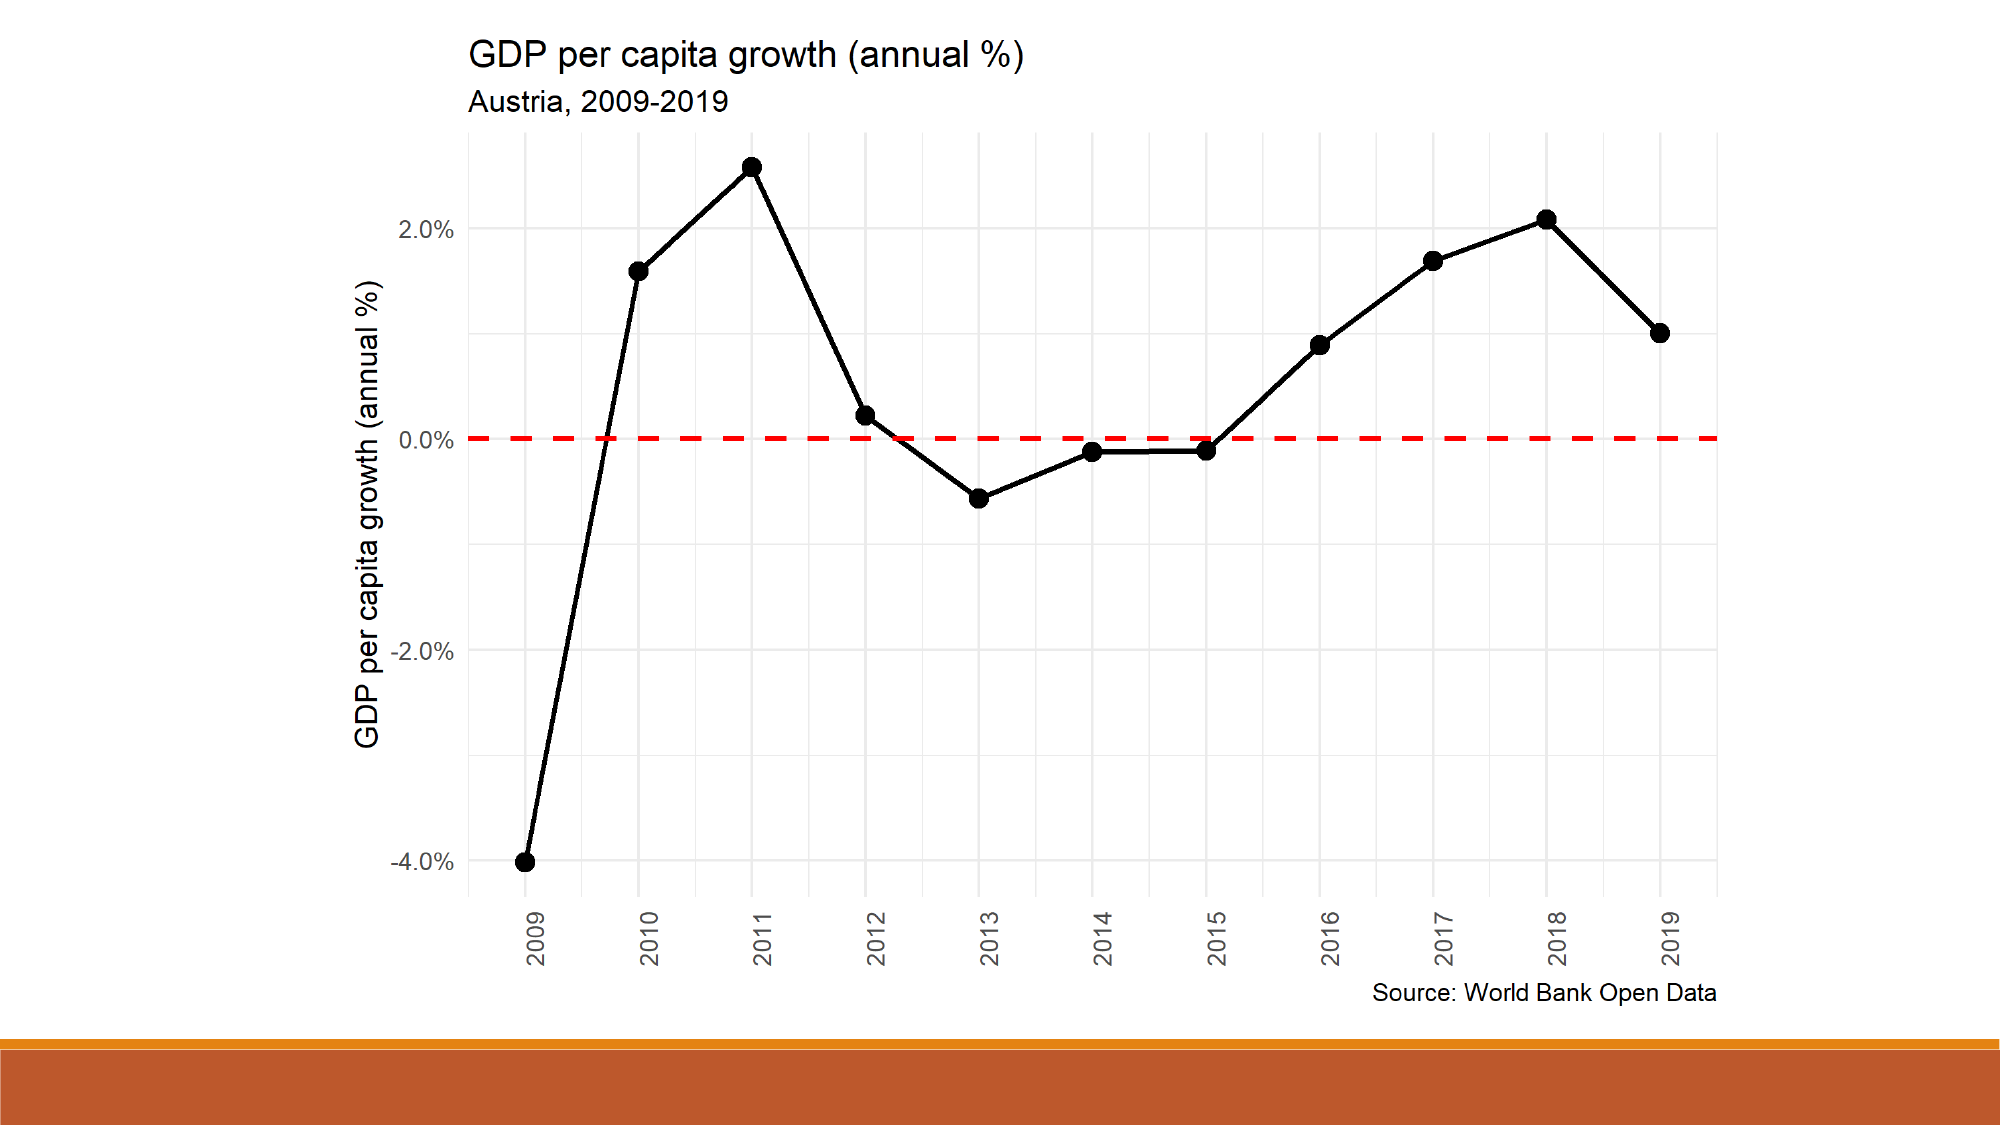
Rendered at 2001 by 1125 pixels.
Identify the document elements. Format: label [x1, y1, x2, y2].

list [338, 24, 1733, 1021]
